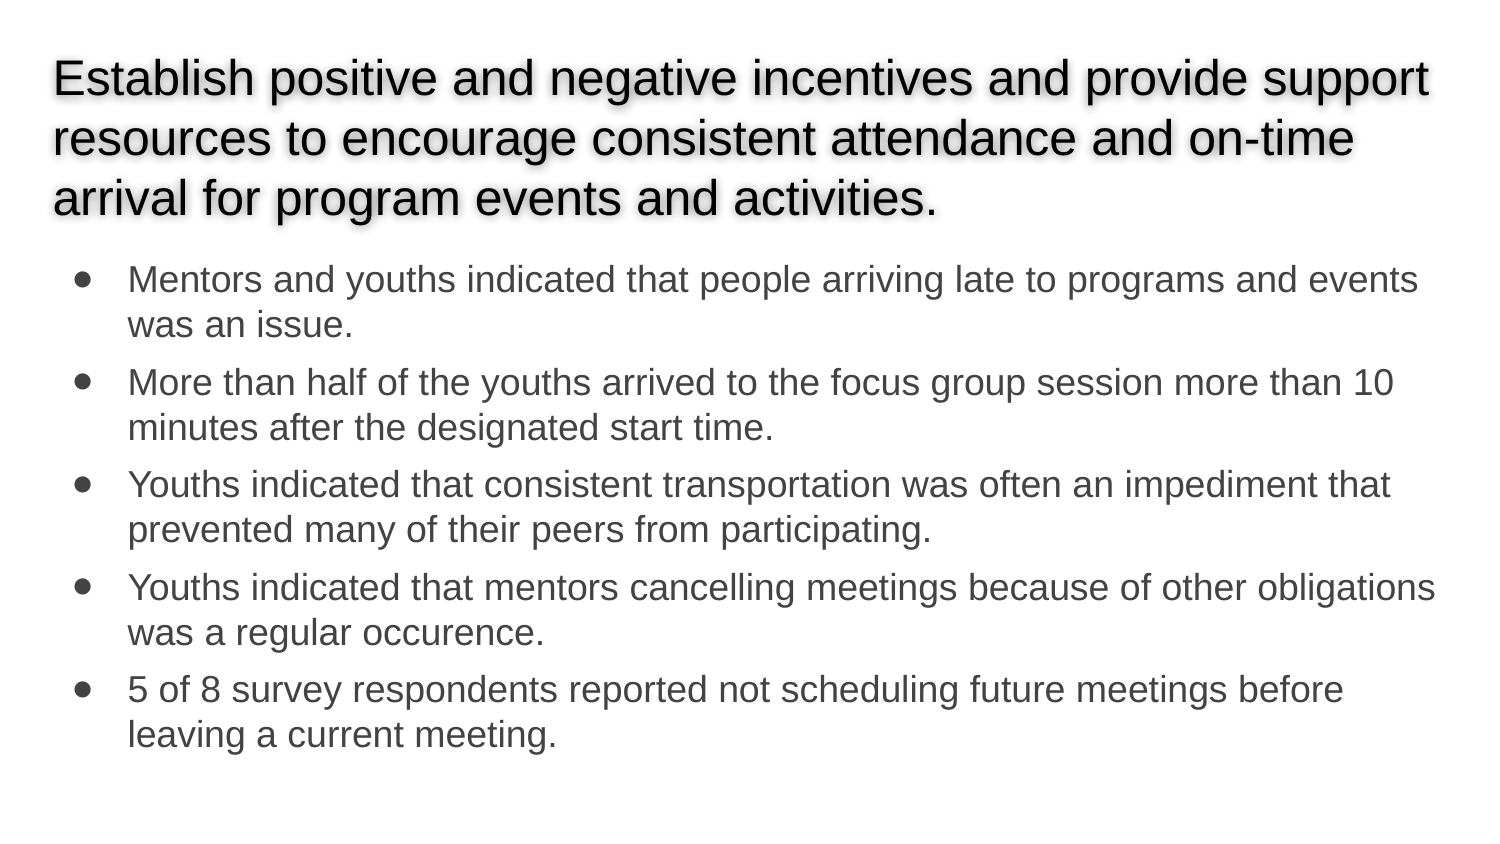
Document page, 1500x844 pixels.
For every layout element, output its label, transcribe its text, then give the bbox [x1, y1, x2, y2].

text_box Establish positive and negative incentives and provide support resources to encourage consistent attendance and on-time arrival for program events and activities. [37, 29, 1463, 225]
text_box Mentors and youths indicated that people arriving late to programs and events was an issue. More than half of the youths arrived to the focus group session more than 10 minutes after the designated start time. Youths indicated that consistent transportation was often an impediment that prevented many of their peers from participating. Youths indicated that mentors cancelling meetings because of other obligations was a regular occurence. 5 of 8 survey respondents reported not scheduling future meetings before leaving a current meeting. [37, 239, 1463, 784]
